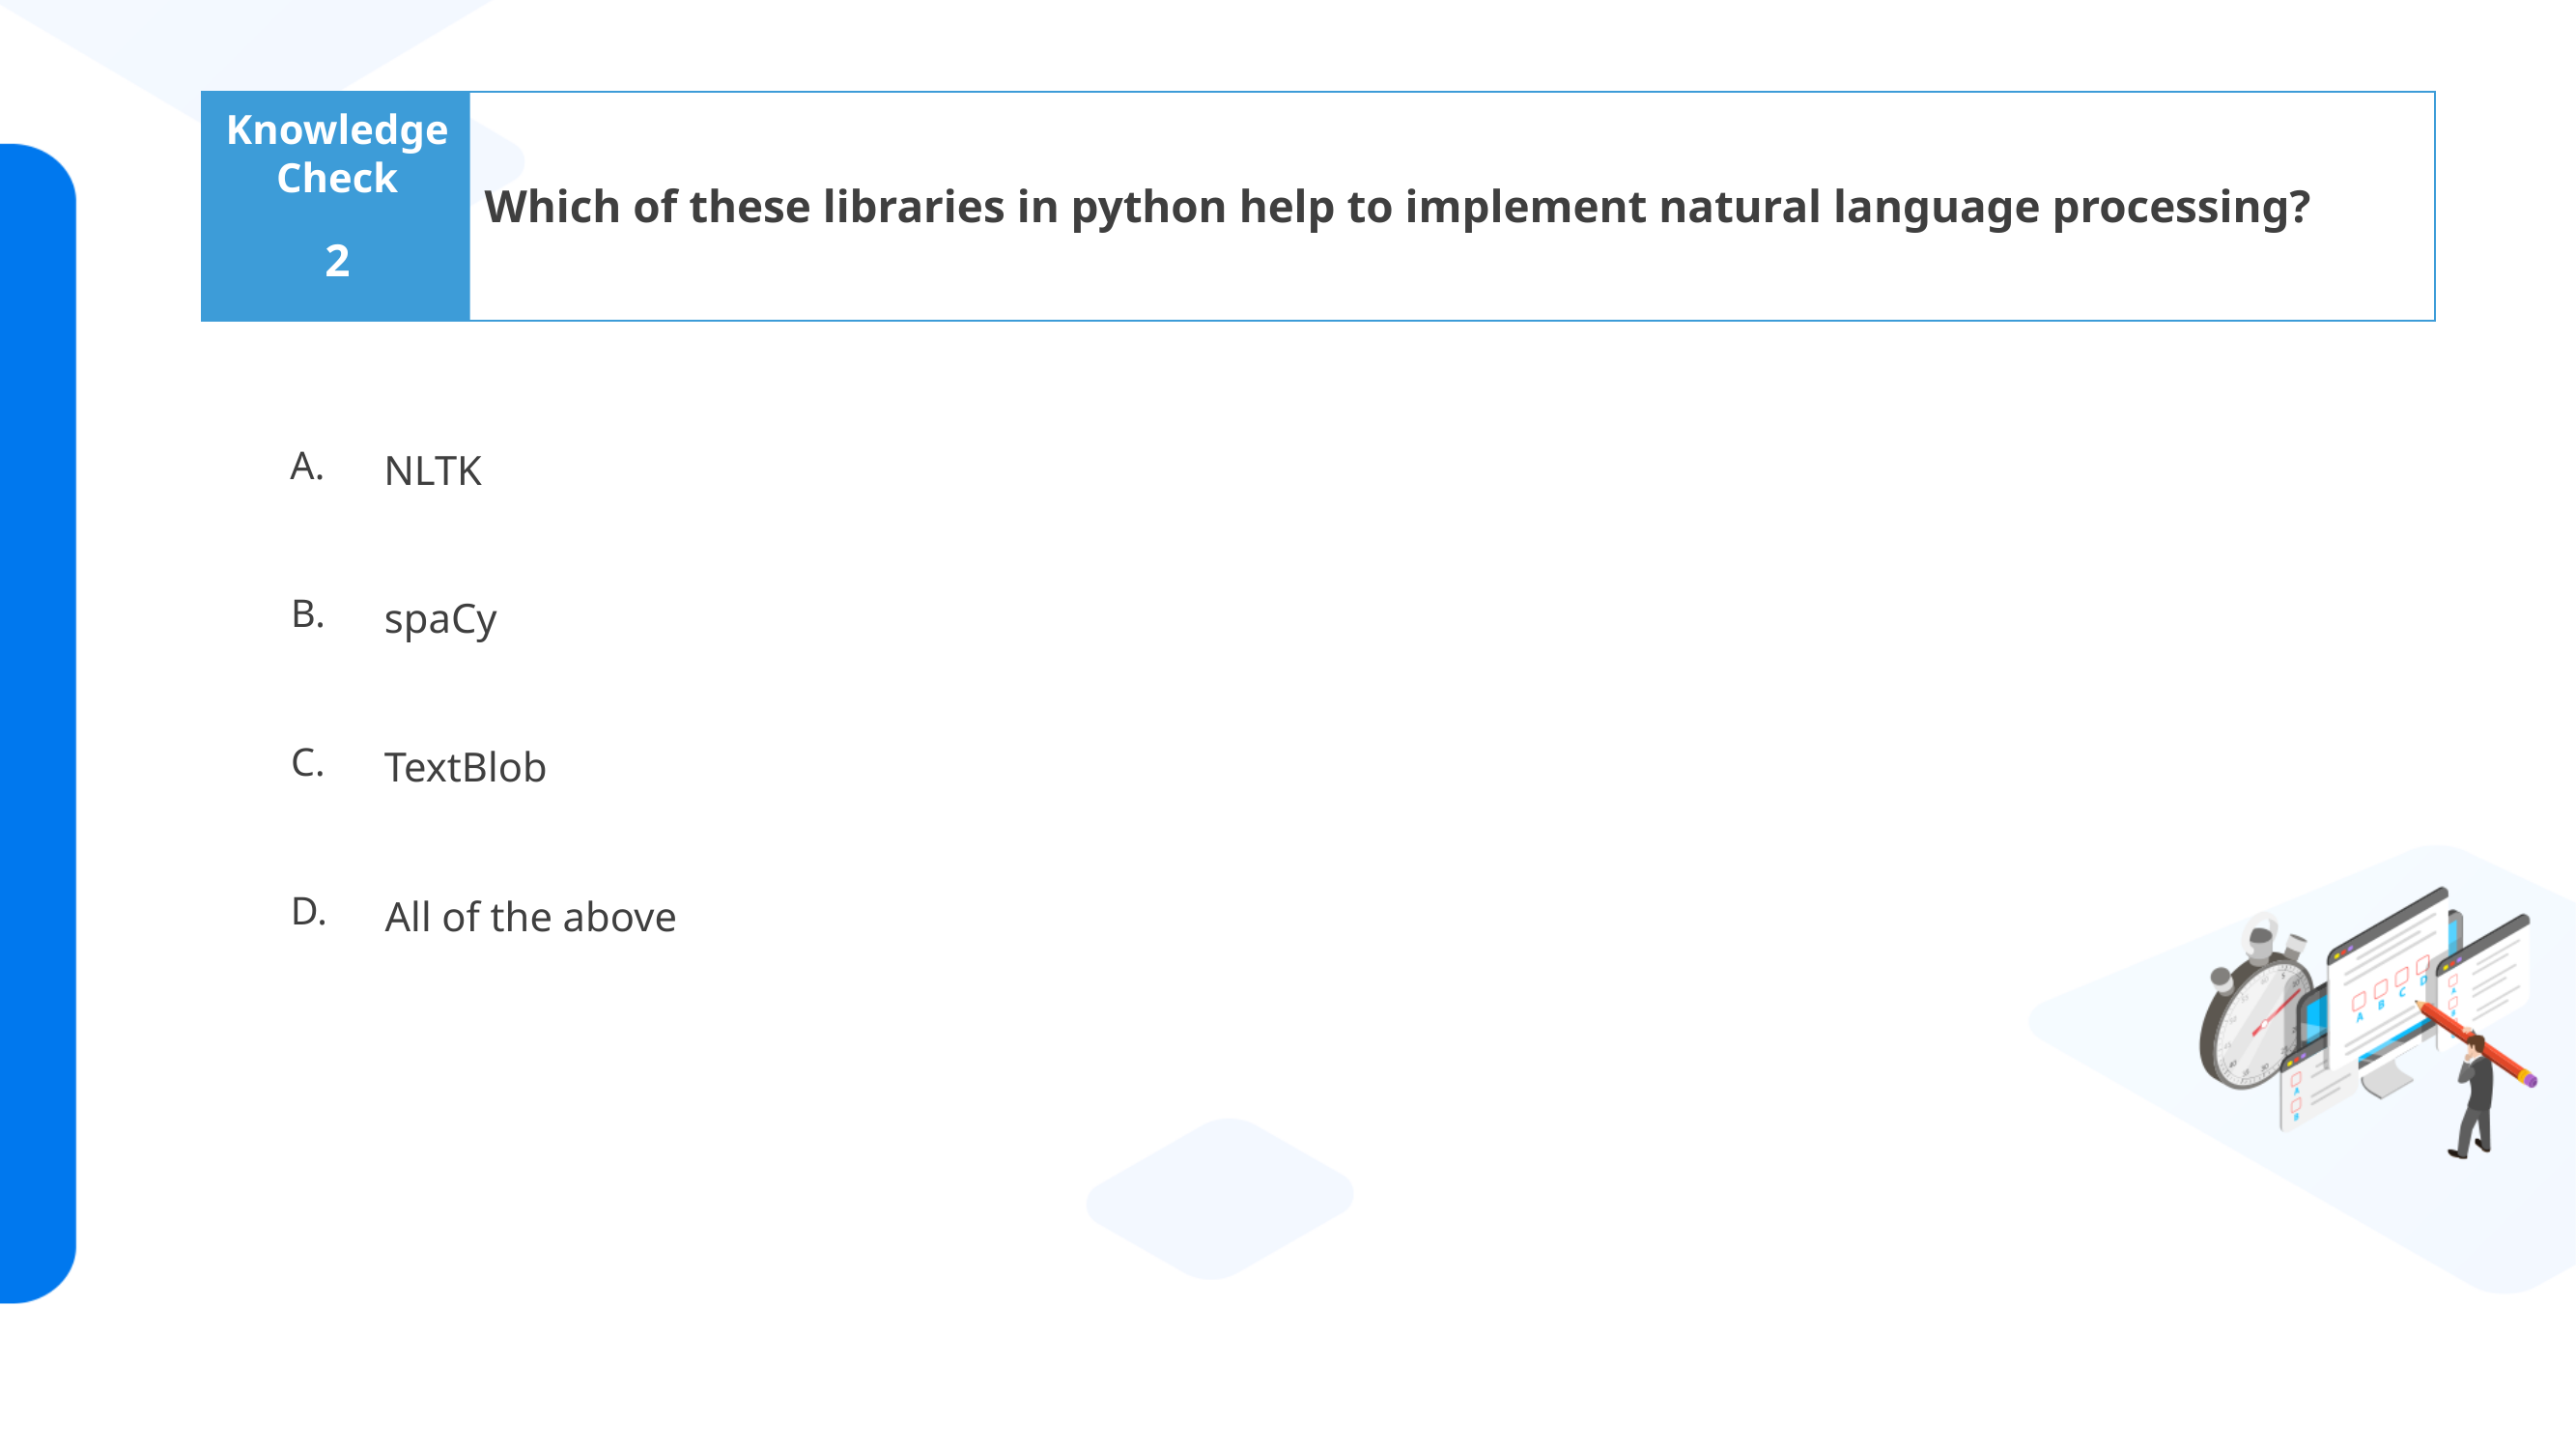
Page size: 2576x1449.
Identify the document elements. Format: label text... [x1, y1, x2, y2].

list spaCy [369, 575, 2153, 708]
list 2 [247, 188, 428, 321]
picture [0, 0, 2576, 1449]
list TextBlob [369, 724, 2153, 857]
list NLTK [369, 427, 2152, 560]
list Which of these libraries in python help to implement natural language processing? [469, 92, 2436, 322]
list All of the above [370, 873, 2154, 1007]
